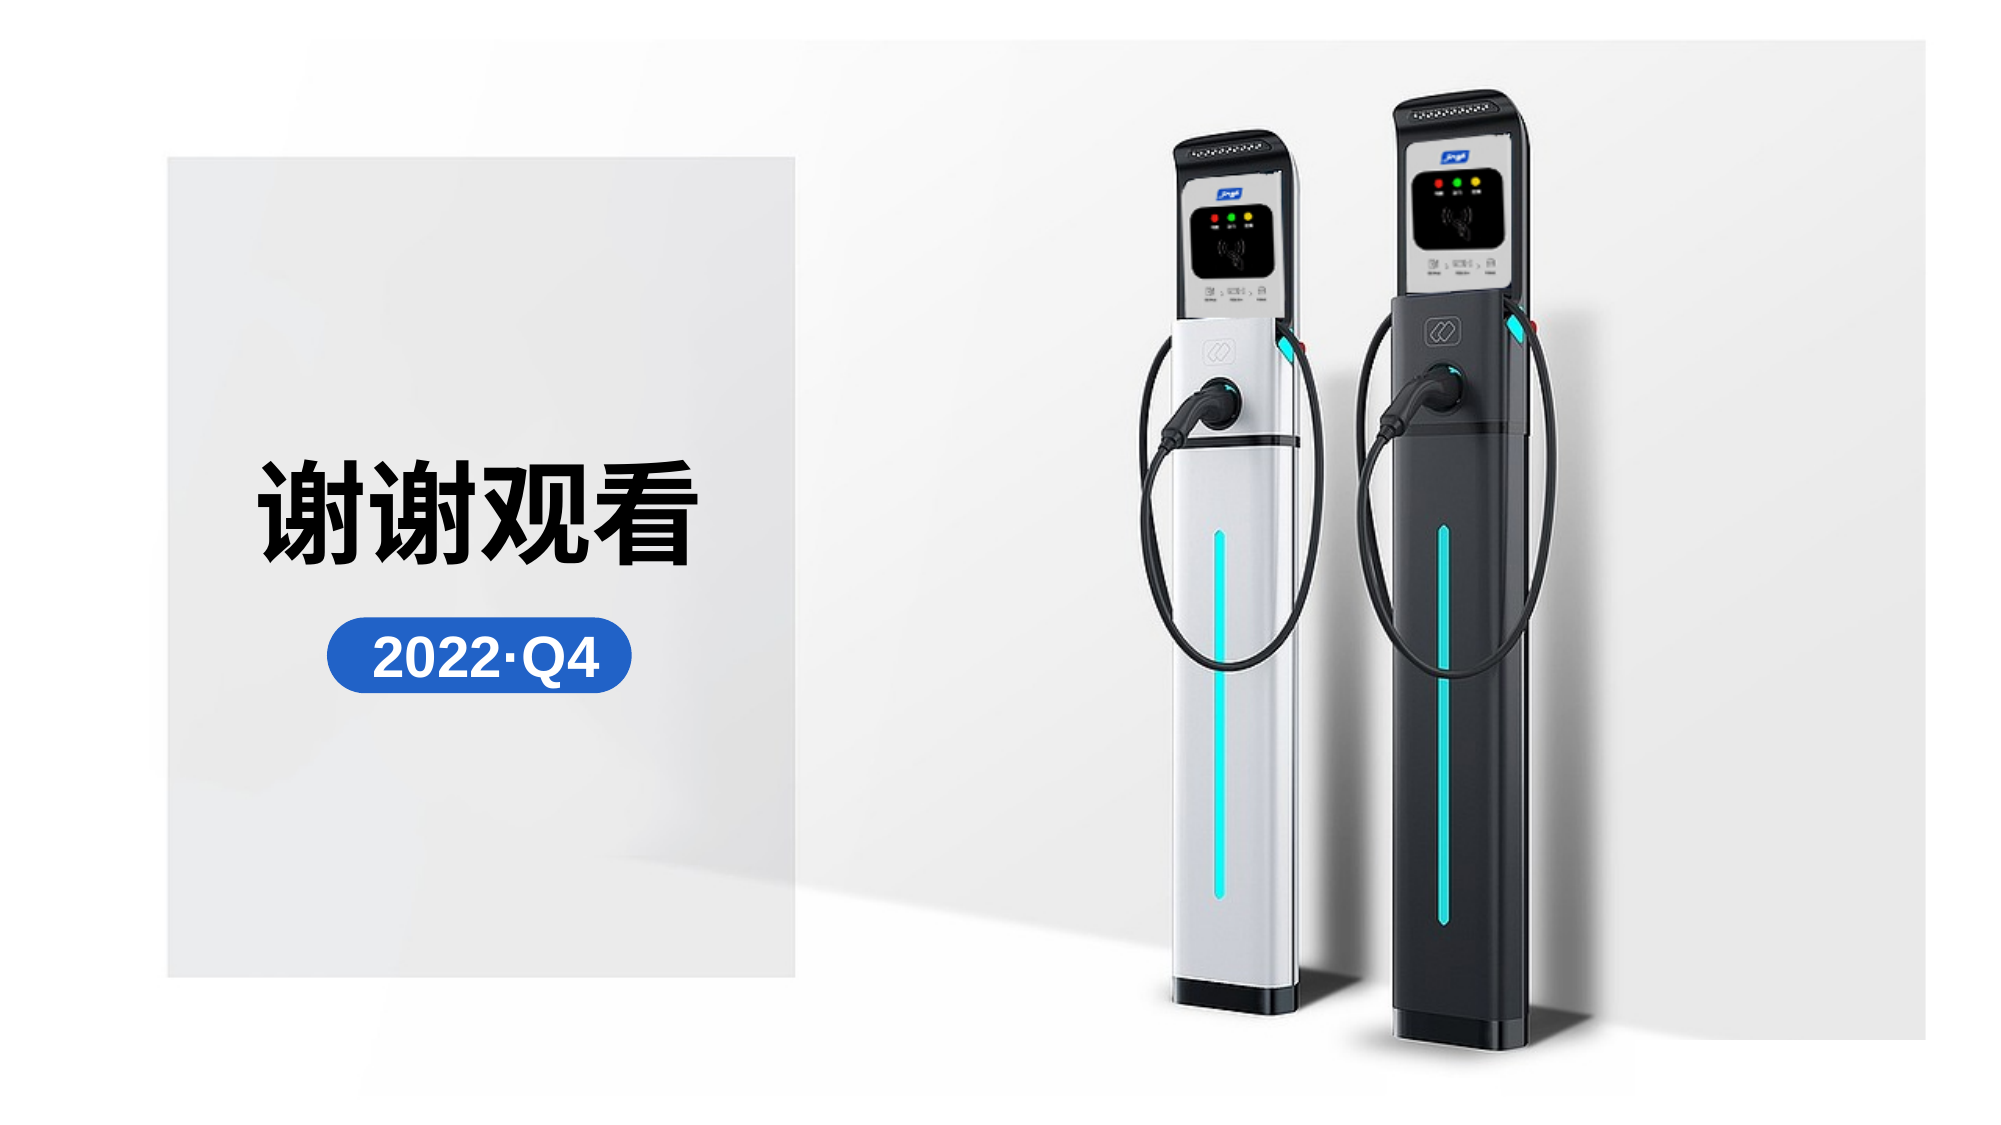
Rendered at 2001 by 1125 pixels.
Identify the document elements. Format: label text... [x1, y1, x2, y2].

picture [0, 0, 2001, 1125]
text_box 谢谢观看 [239, 435, 720, 586]
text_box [326, 611, 632, 698]
